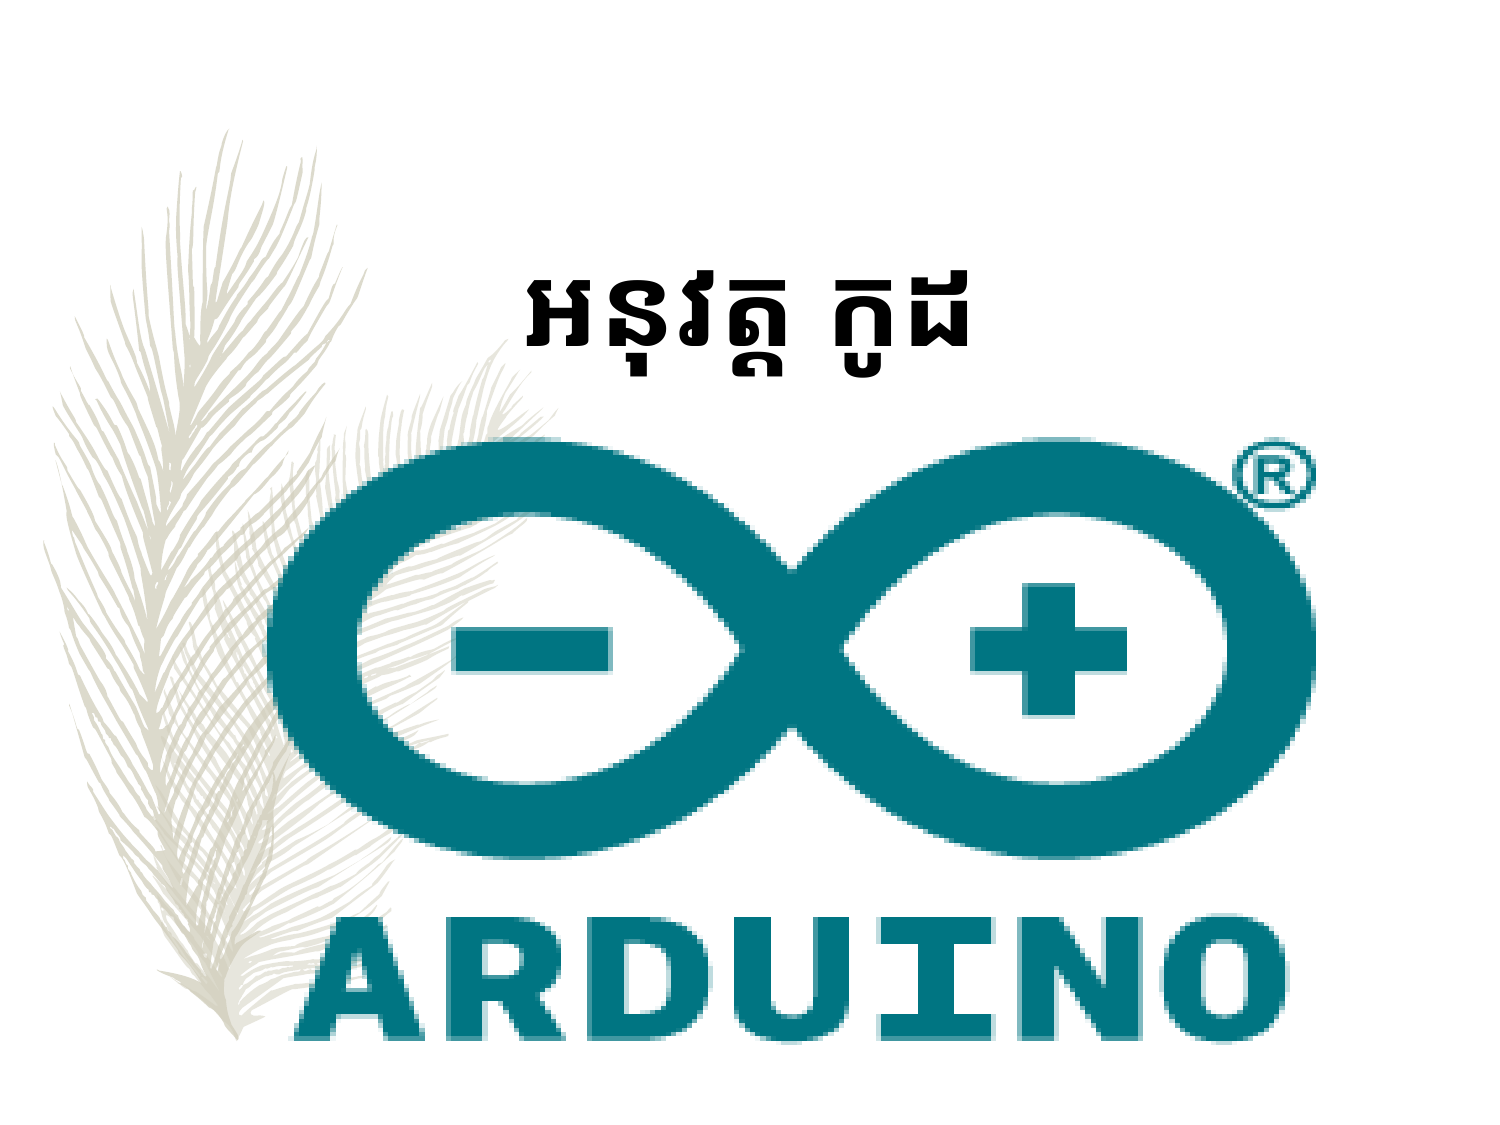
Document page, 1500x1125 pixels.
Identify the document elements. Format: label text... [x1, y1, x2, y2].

text_box [121, 67, 1500, 688]
text_box អនុវត្ត កូដ [506, 226, 994, 354]
picture [184, 354, 1390, 1125]
